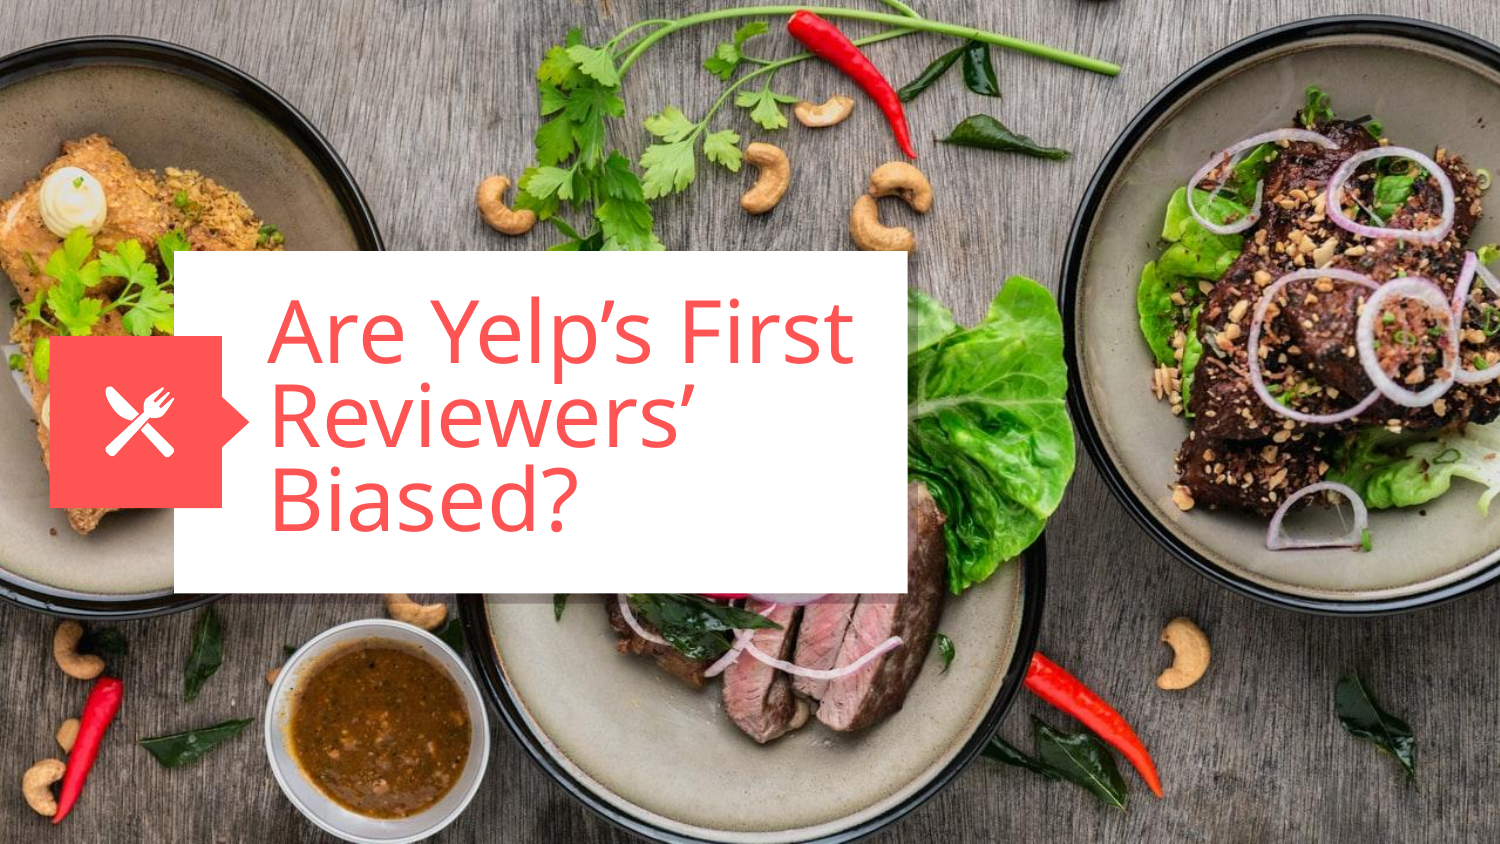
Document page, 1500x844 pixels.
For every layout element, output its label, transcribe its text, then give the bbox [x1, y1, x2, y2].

picture [0, 0, 1500, 844]
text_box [105, 386, 175, 458]
title Are Yelp’s First Reviewers’ Biased? [267, 336, 907, 509]
